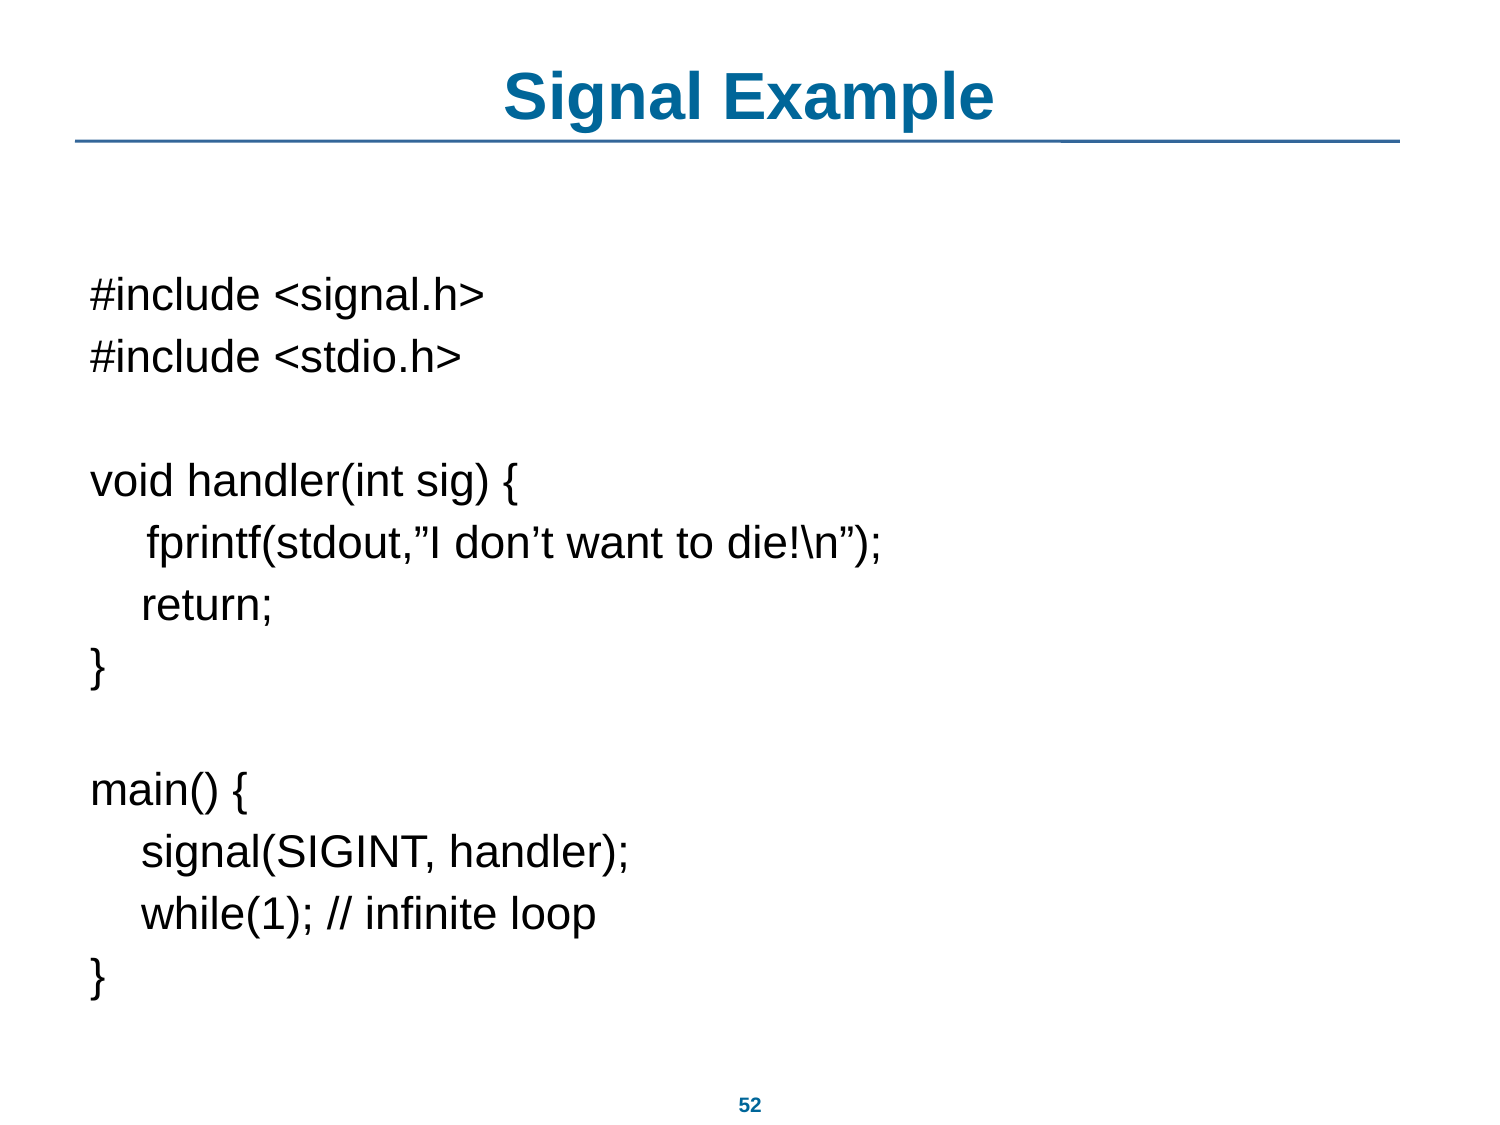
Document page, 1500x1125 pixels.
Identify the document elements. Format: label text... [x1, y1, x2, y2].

text_box #include <signal.h> #include <stdio.h> void handler(int sig) { fprintf(stdout,”I don’t want to die!\n”); return; } main() { signal(SIGINT, handler); while(1); // infinite loop } [75, 262, 1425, 1102]
title Signal Example [75, 45, 1425, 141]
